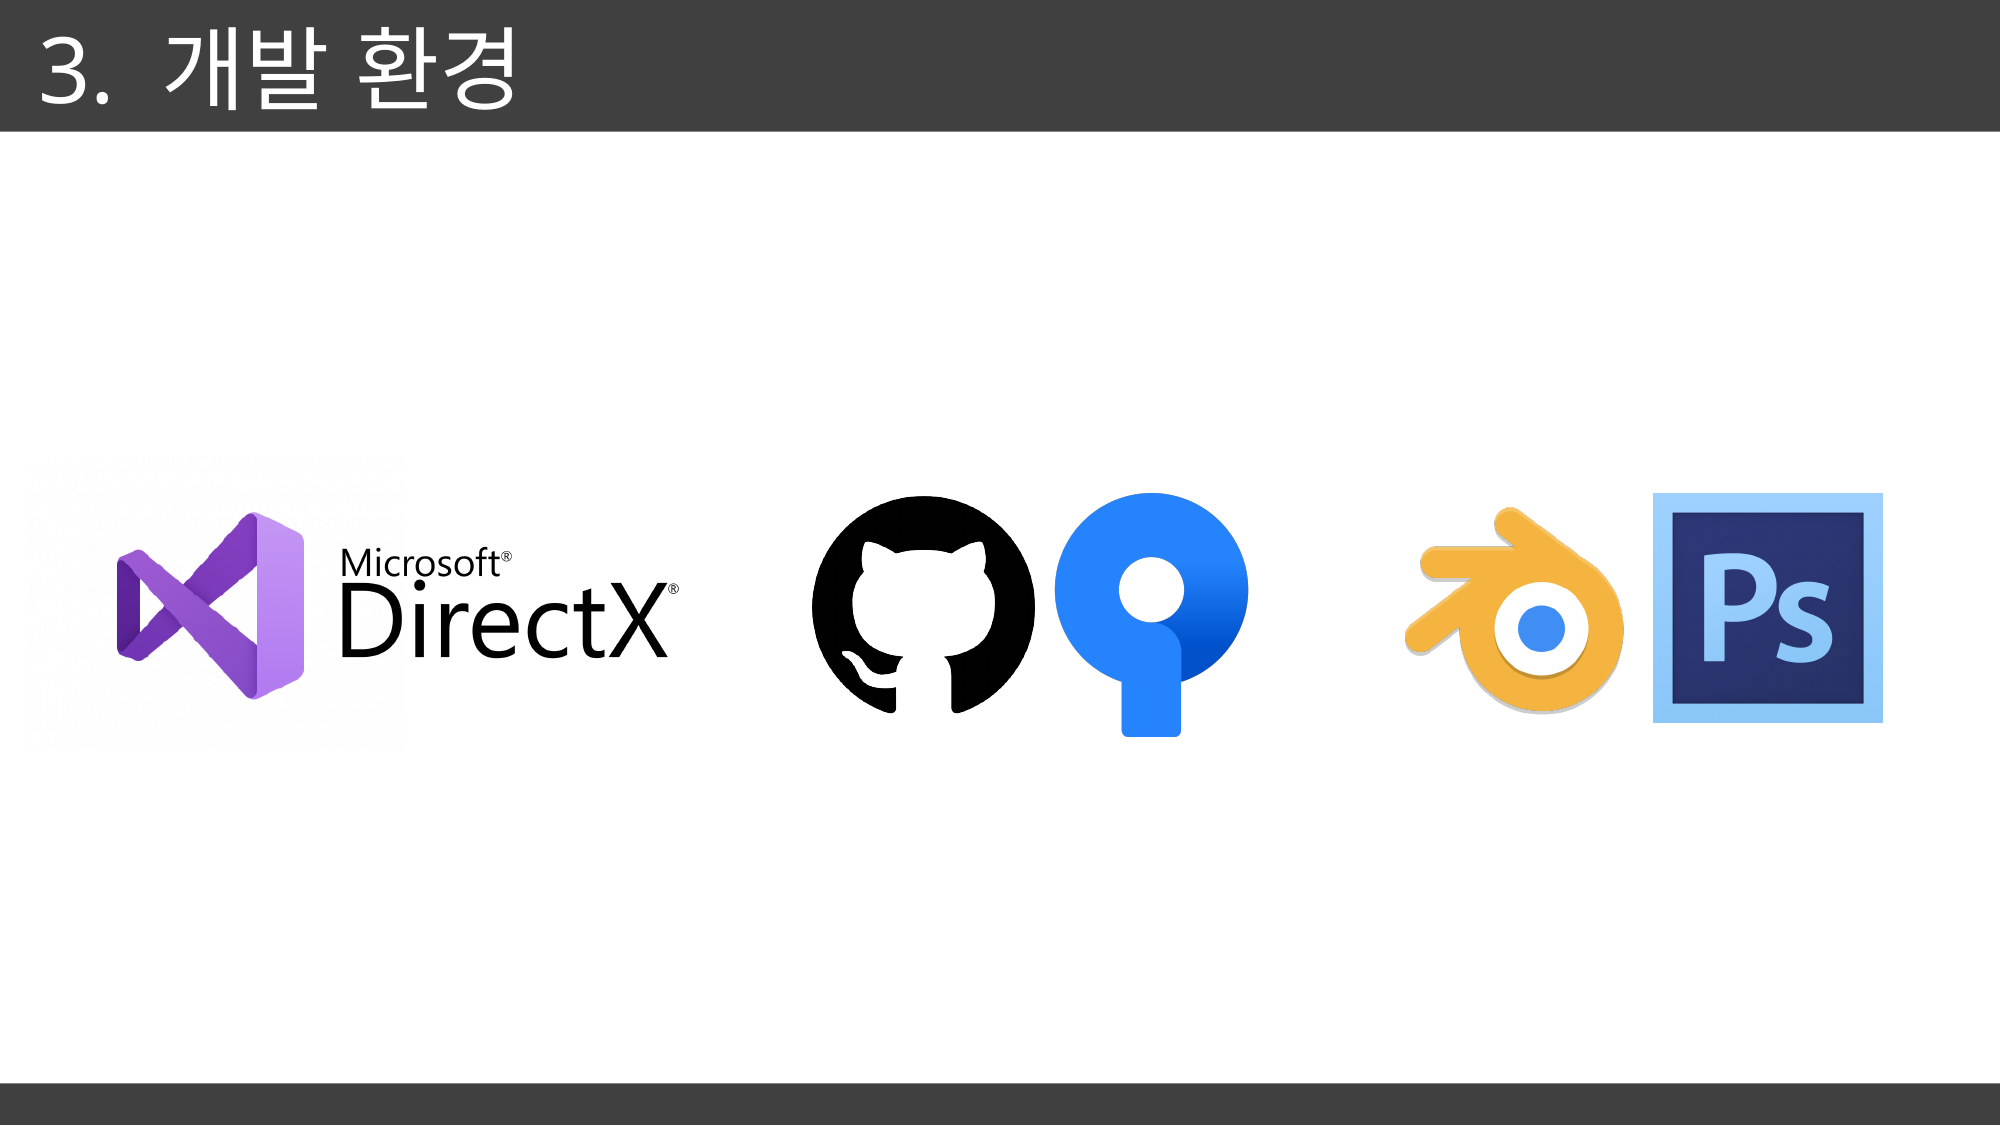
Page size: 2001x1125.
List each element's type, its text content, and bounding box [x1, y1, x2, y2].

picture [1653, 493, 1883, 723]
picture [1044, 493, 1259, 737]
text_box 3. 개발 환경 [23, 4, 540, 130]
picture [29, 456, 682, 750]
picture [812, 493, 1035, 716]
text_box [0, 1082, 2000, 1125]
picture [1389, 484, 1639, 734]
text_box [0, 0, 2000, 133]
